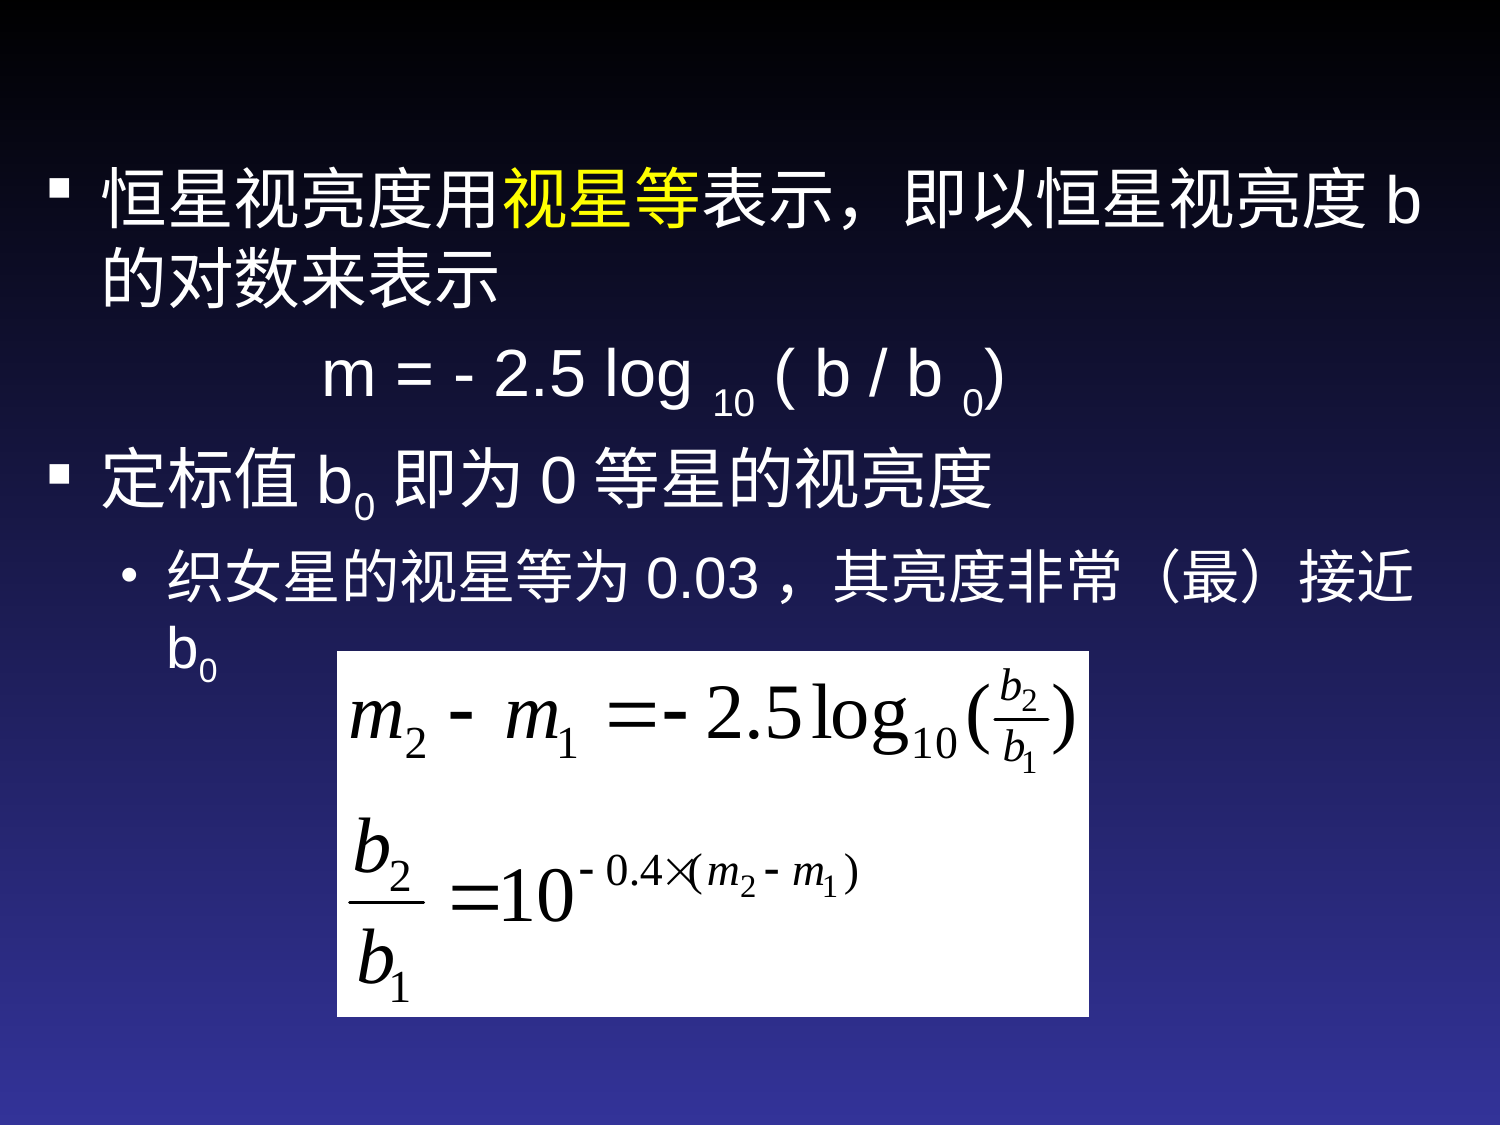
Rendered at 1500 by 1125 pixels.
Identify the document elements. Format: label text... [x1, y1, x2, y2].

list 恒星视亮度用视星等表示，即以恒星视亮度b 的对数来表示 m = - 2.5 log 10 ( b / b 0) 定标值b0即为0等星的视亮度 织女星的视星等为0.03，其亮度非常（最）接近b0 [29, 148, 1467, 646]
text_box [336, 650, 1089, 1018]
